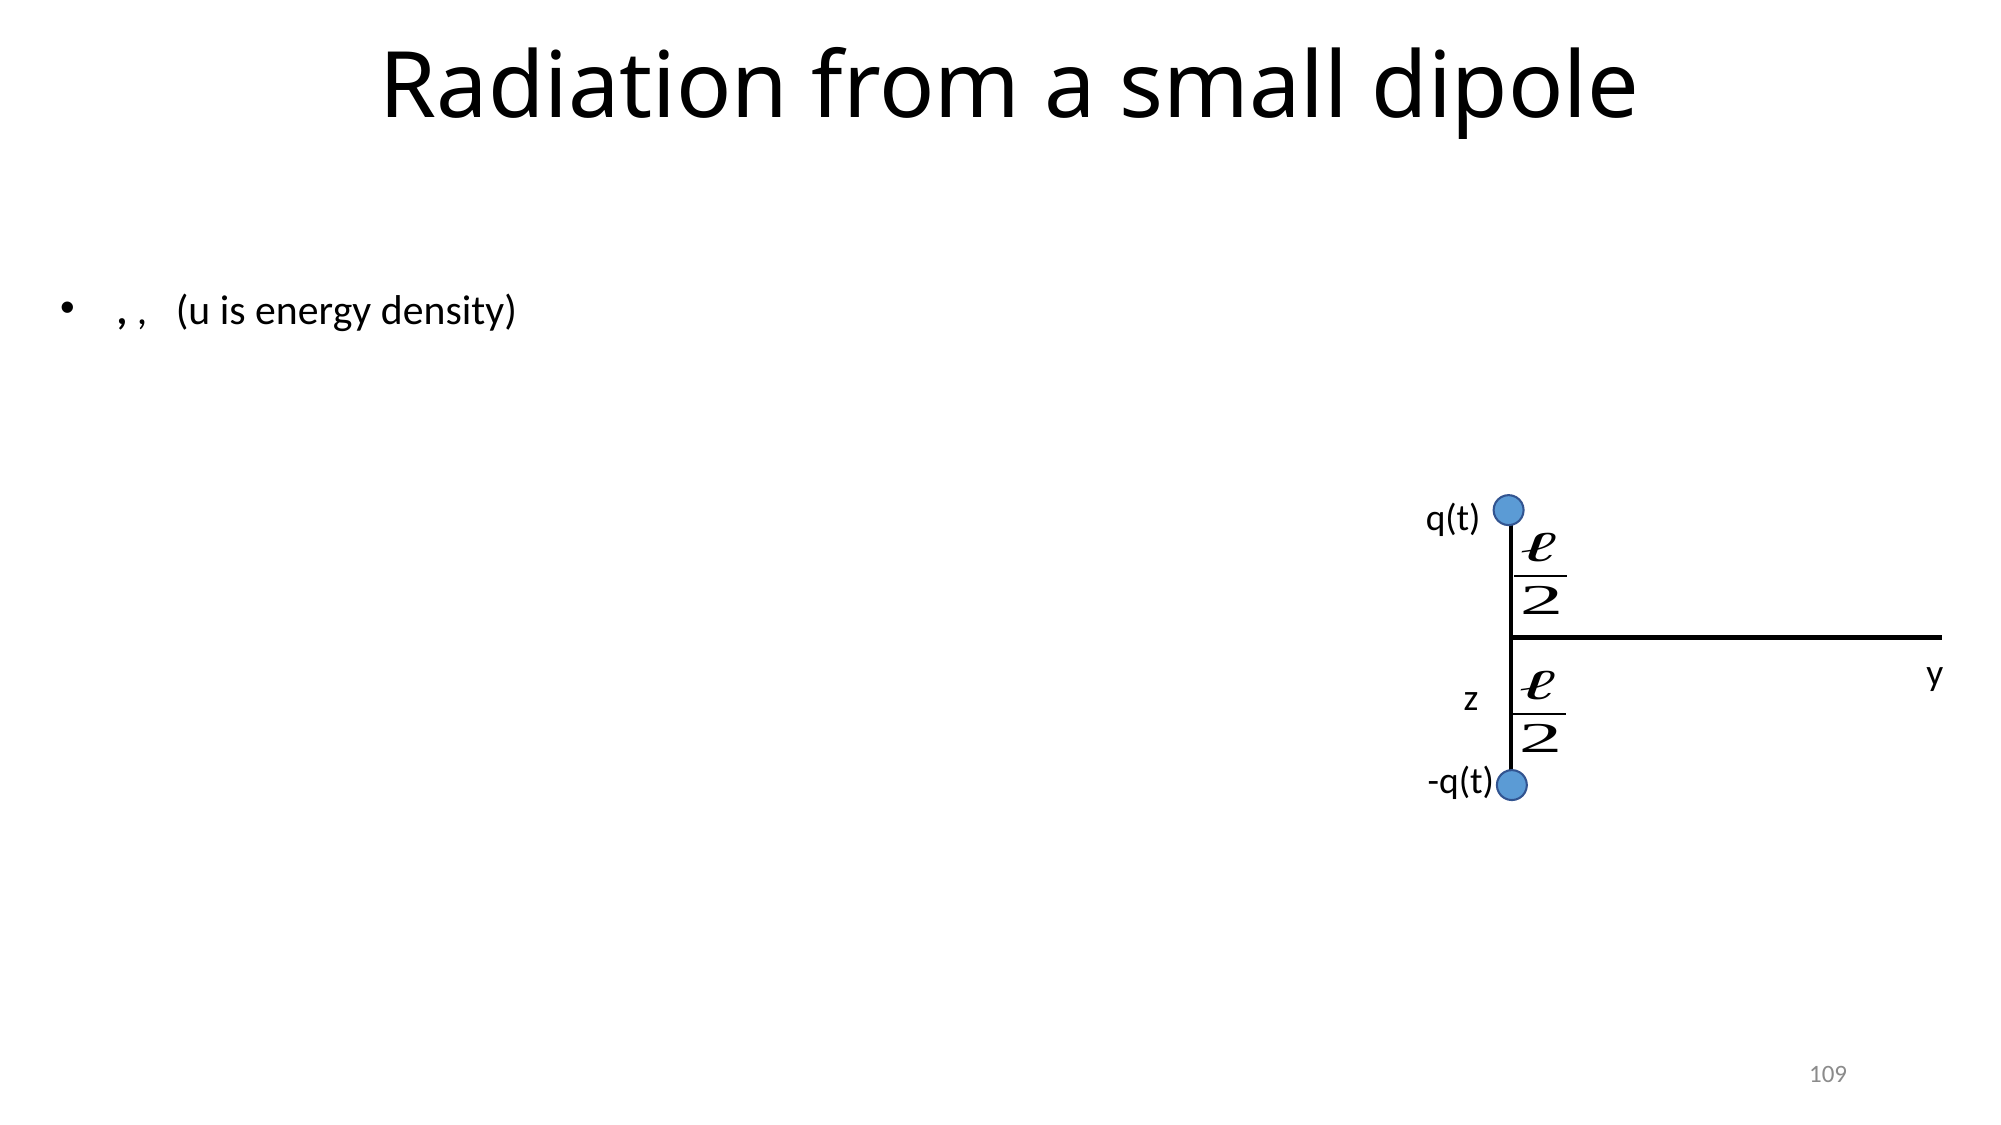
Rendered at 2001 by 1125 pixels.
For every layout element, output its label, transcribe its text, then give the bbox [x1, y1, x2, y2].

text_box [1509, 769, 1528, 802]
title Radiation from a small dipole [45, 25, 1975, 151]
text_box -q(t) [1413, 748, 1509, 809]
text_box q(t) [1411, 485, 1496, 546]
text_box y [1911, 640, 1959, 700]
text_box z [1448, 665, 1494, 725]
text_box [1496, 494, 1525, 527]
slide_number 109 [1412, 1042, 1863, 1103]
